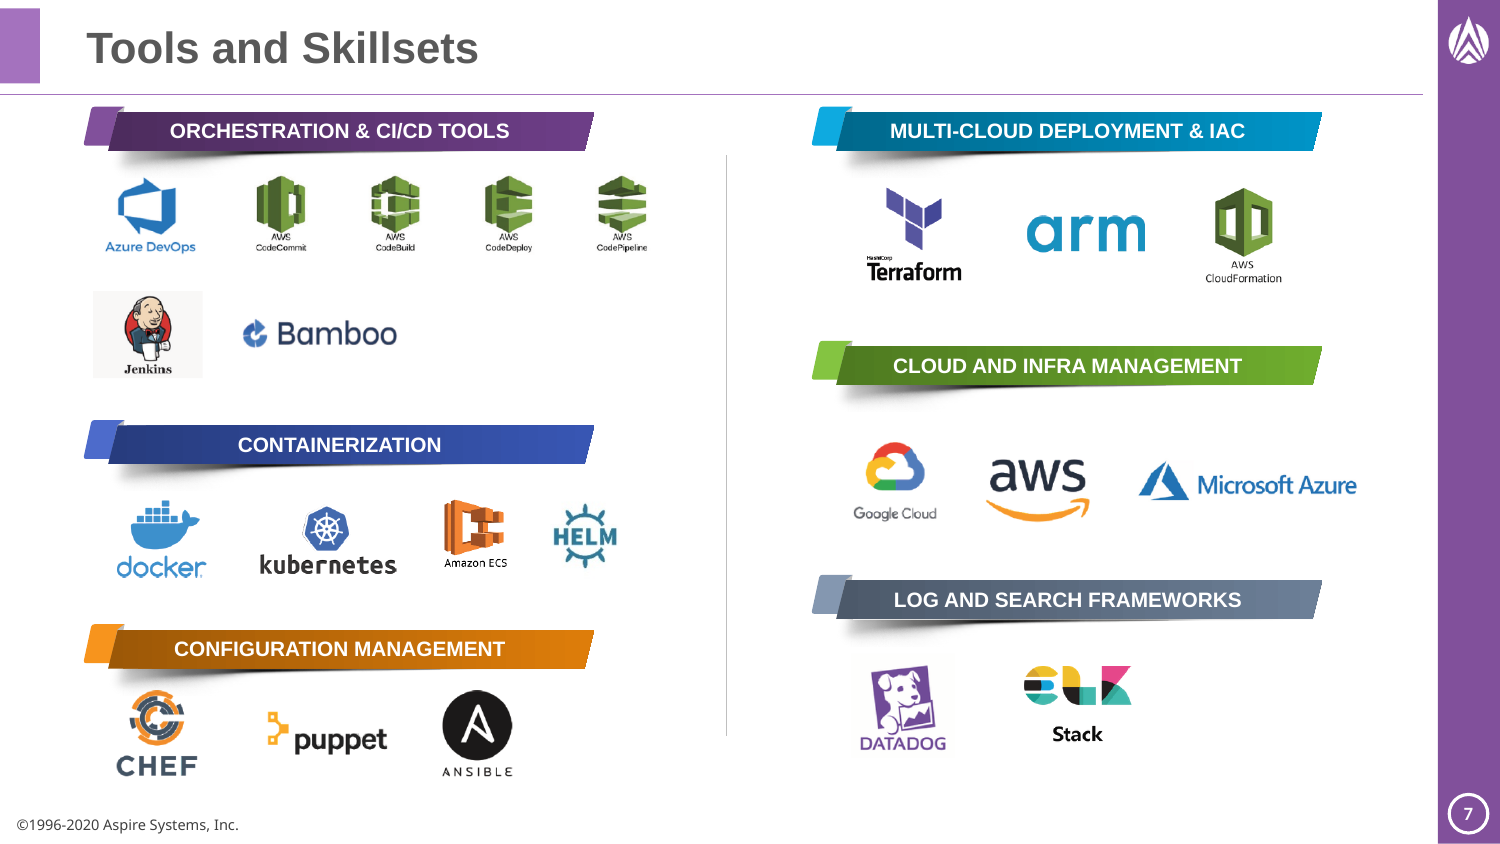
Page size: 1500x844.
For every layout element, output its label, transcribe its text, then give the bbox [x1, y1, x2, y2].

picture [86, 152, 679, 395]
picture [1132, 447, 1367, 521]
picture [971, 413, 1115, 552]
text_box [811, 340, 1323, 386]
picture [843, 430, 952, 532]
picture [91, 465, 630, 599]
picture [106, 670, 586, 789]
picture [1446, 14, 1491, 65]
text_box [83, 624, 595, 670]
picture [834, 620, 1314, 767]
title Tools and Skillsets [74, 13, 1406, 79]
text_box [83, 419, 595, 465]
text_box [811, 106, 1323, 152]
picture [831, 386, 1312, 412]
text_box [811, 574, 1323, 620]
picture [835, 152, 1315, 308]
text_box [83, 106, 595, 152]
